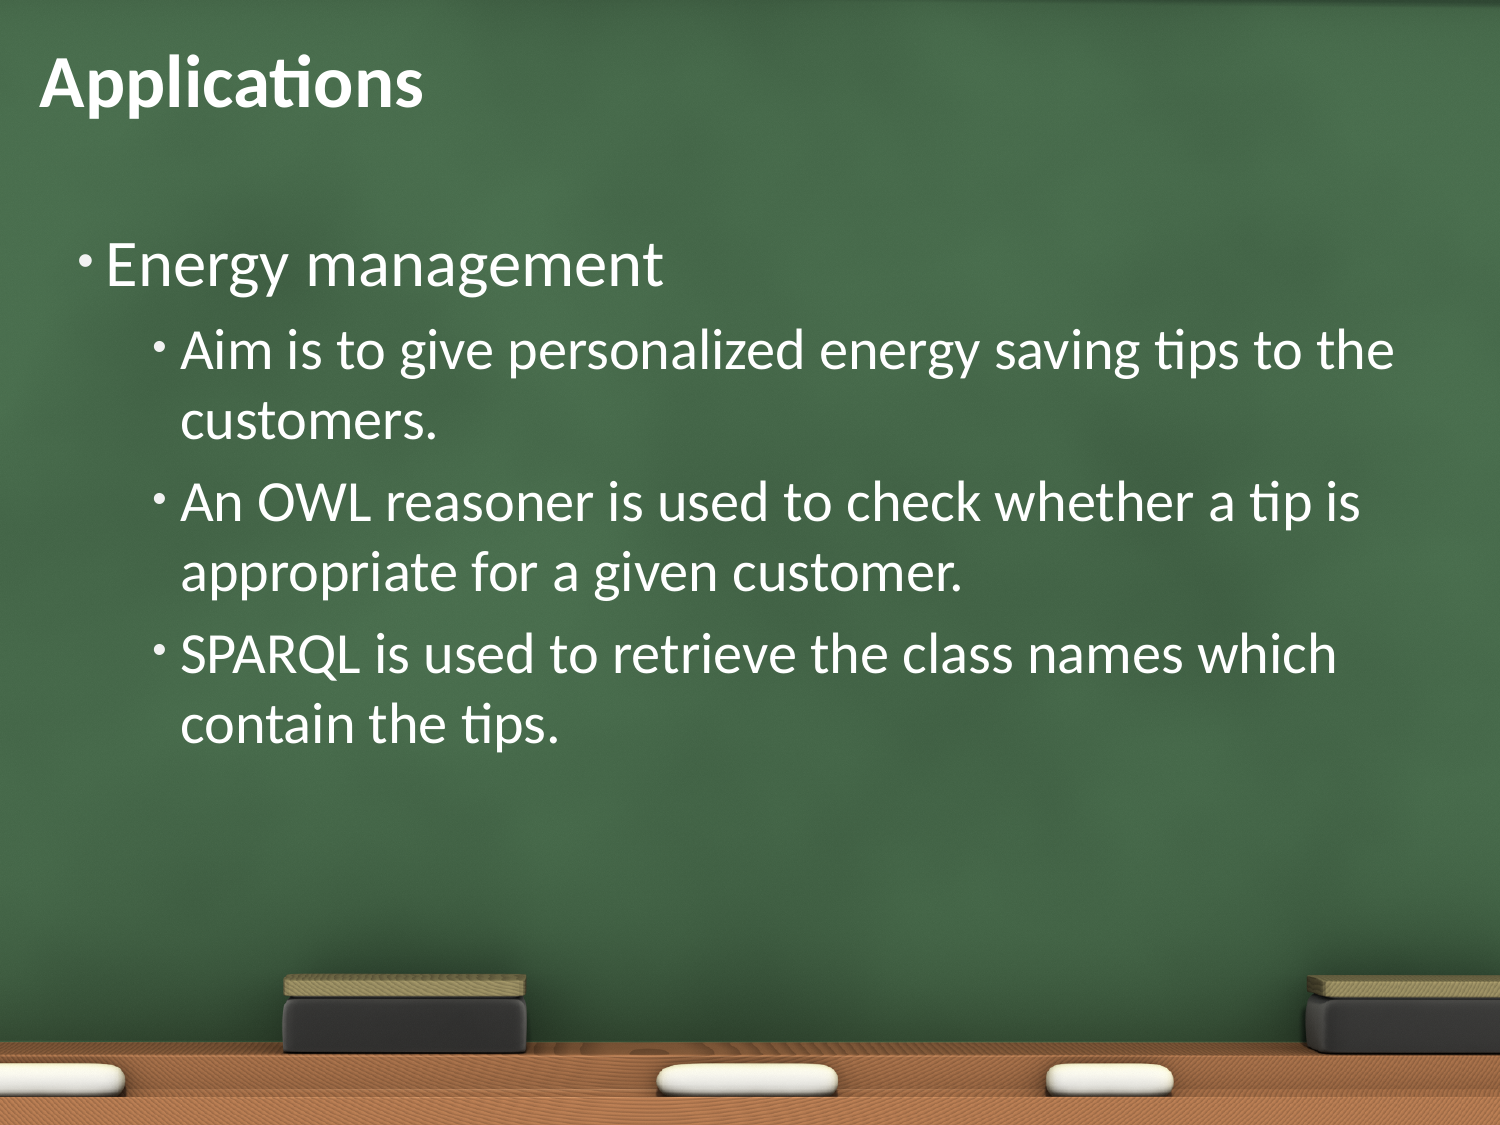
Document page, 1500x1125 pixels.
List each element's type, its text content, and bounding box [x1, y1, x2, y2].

title Applications [24, 24, 1375, 130]
picture [0, 0, 1500, 1125]
text_box Energy management Aim is to give personalized energy saving tips to the customers. An OWL reasoner is used to check whether a tip is appropriate for a given customer. SPARQL is used to retrieve the class names which contain the tips. [62, 212, 1438, 913]
